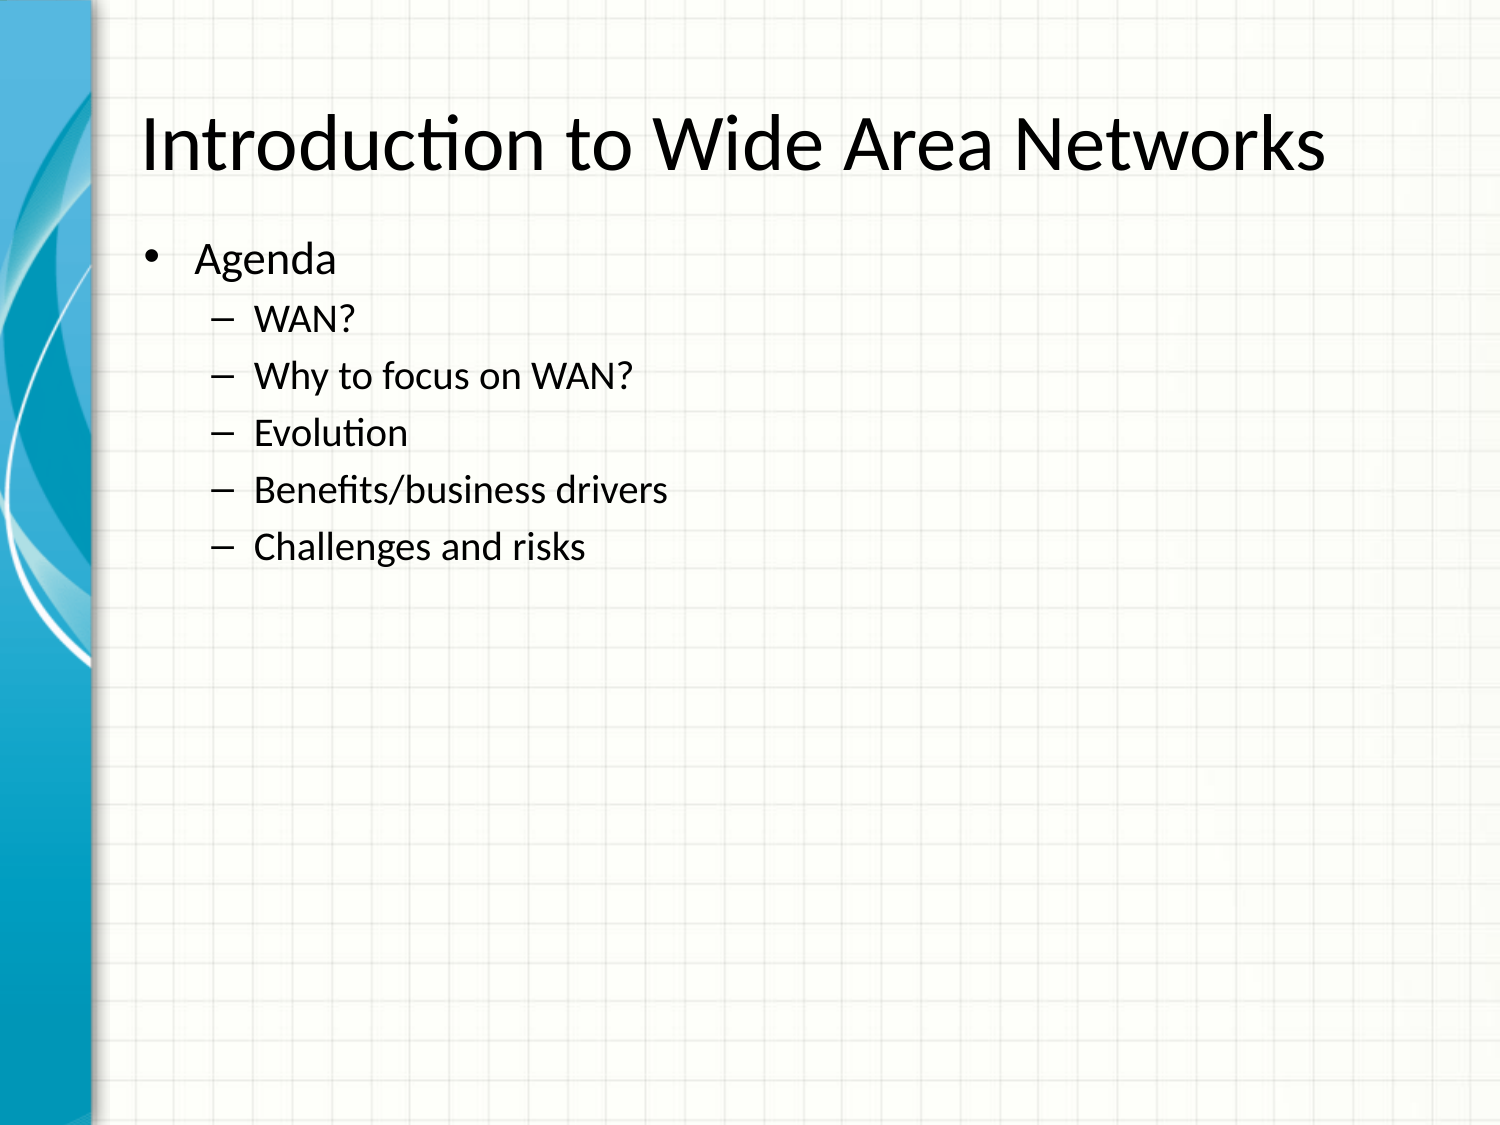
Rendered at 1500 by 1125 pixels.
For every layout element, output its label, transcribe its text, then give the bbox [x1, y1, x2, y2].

picture [0, 0, 1500, 1125]
list Agenda WAN? Why to focus on WAN? Evolution Benefits/business drivers Challenges and risks [128, 220, 1454, 580]
title Introduction to Wide Area Networks [125, 44, 1450, 232]
